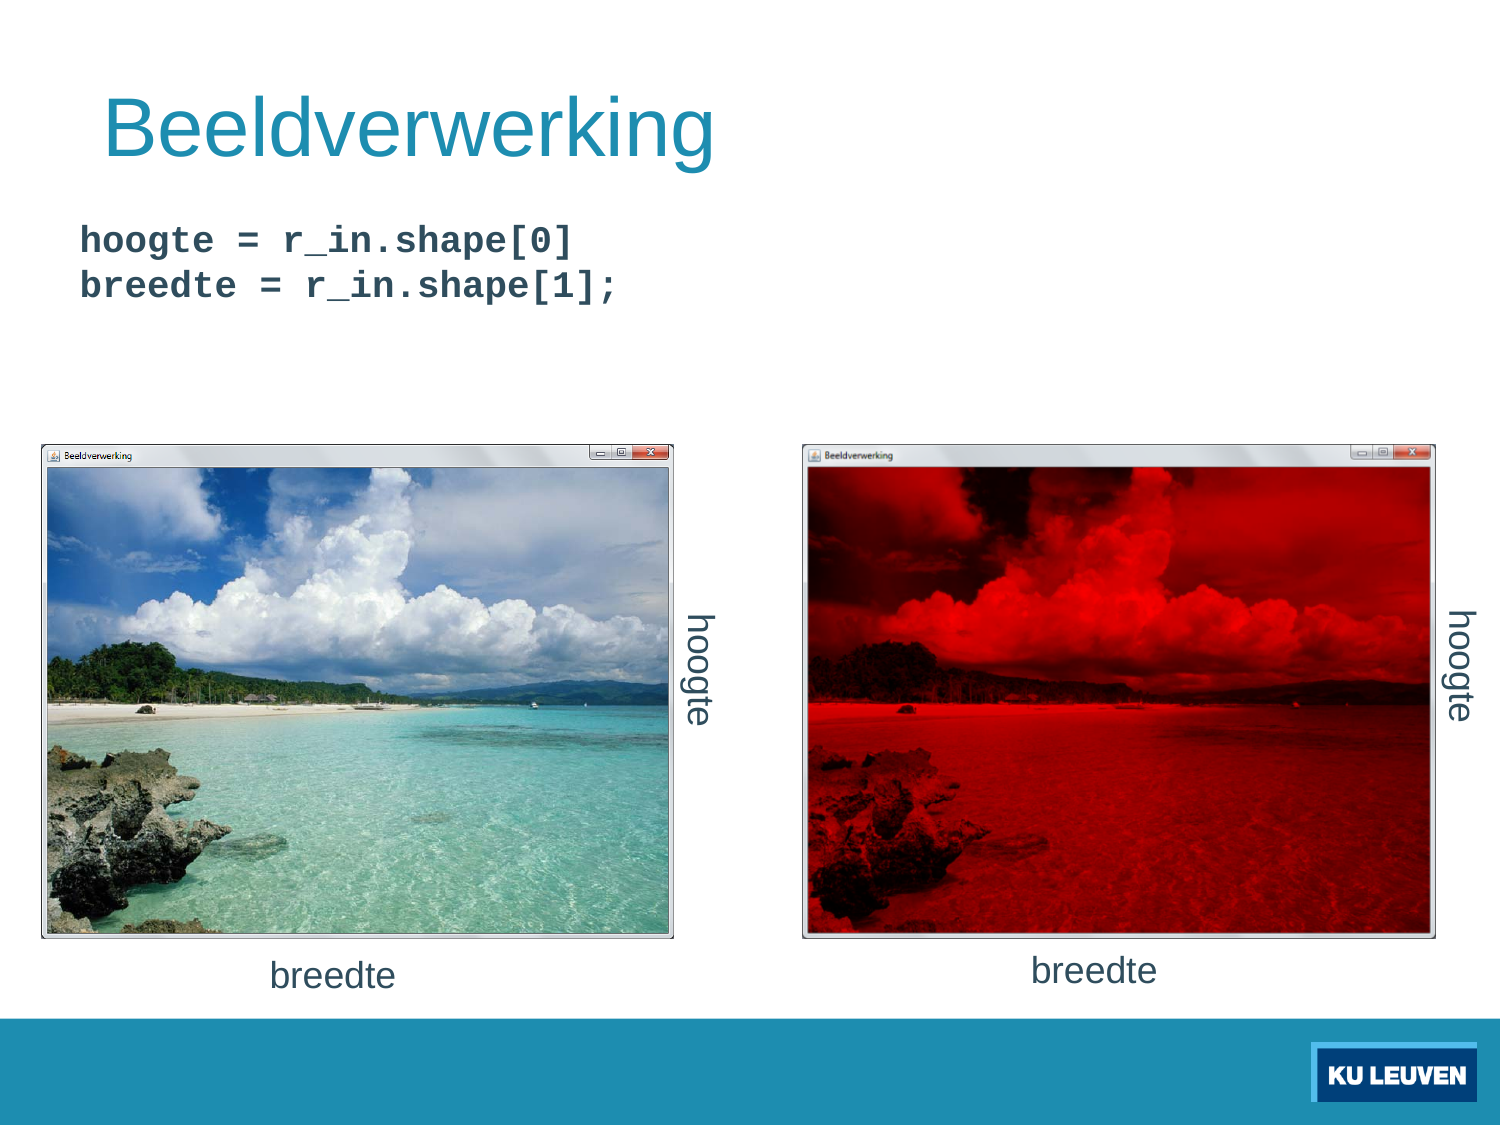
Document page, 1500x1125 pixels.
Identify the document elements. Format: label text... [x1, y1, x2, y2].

text_box hoogte = r_in.shape[0] breedte = r_in.shape[1]; [64, 208, 1223, 313]
text_box breedte [254, 943, 412, 1003]
text_box hoogte [1436, 594, 1495, 739]
picture [802, 444, 1436, 940]
picture [40, 444, 675, 940]
text_box hoogte [675, 598, 733, 743]
text_box breedte [1016, 940, 1173, 999]
picture [1311, 1042, 1477, 1102]
title Beeldverwerking [93, 34, 1406, 225]
